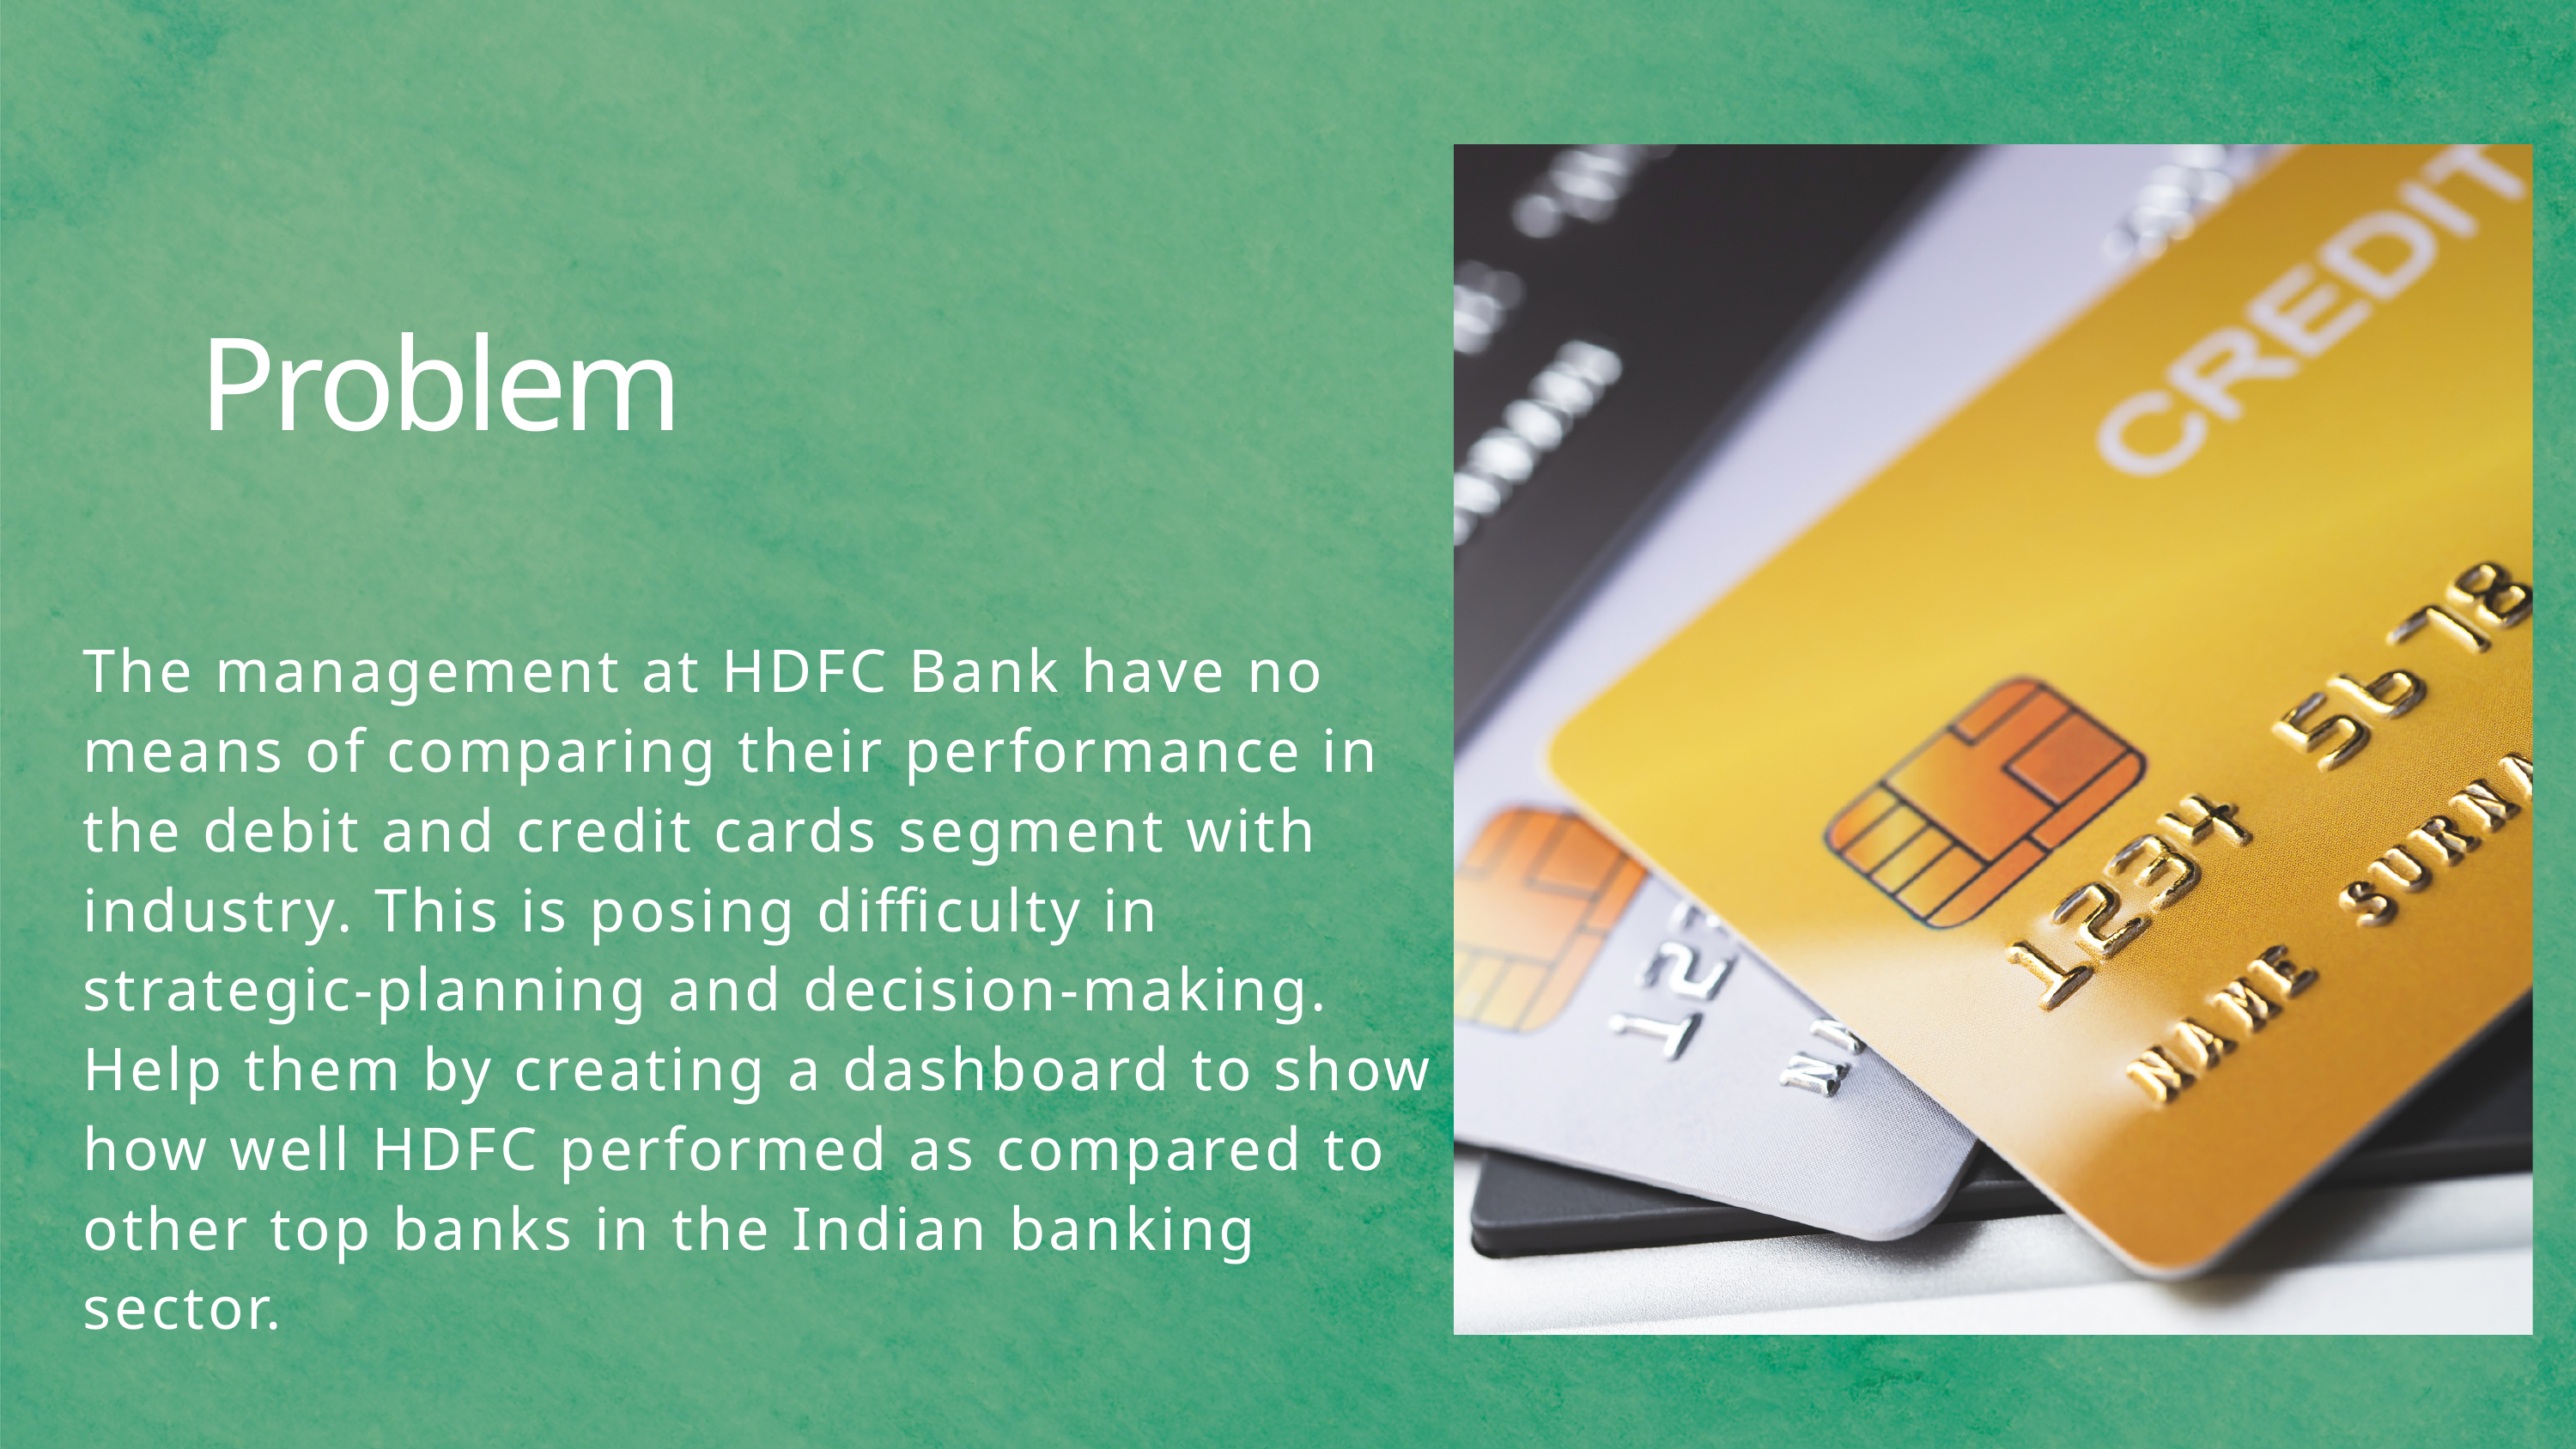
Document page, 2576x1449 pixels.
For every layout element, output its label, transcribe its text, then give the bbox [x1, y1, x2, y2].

text_box The management at HDFC Bank have no means of comparing their performance in the debit and credit cards segment with industry. This is posing difficulty in strategic-planning and decision-making. Help them by creating a dashboard to show how well HDFC performed as compared to other top banks in the Indian banking sector. [82, 624, 1455, 1342]
text_box Problem [198, 310, 1288, 457]
text_box [0, 0, 2576, 1449]
text_box [1454, 144, 2533, 1335]
